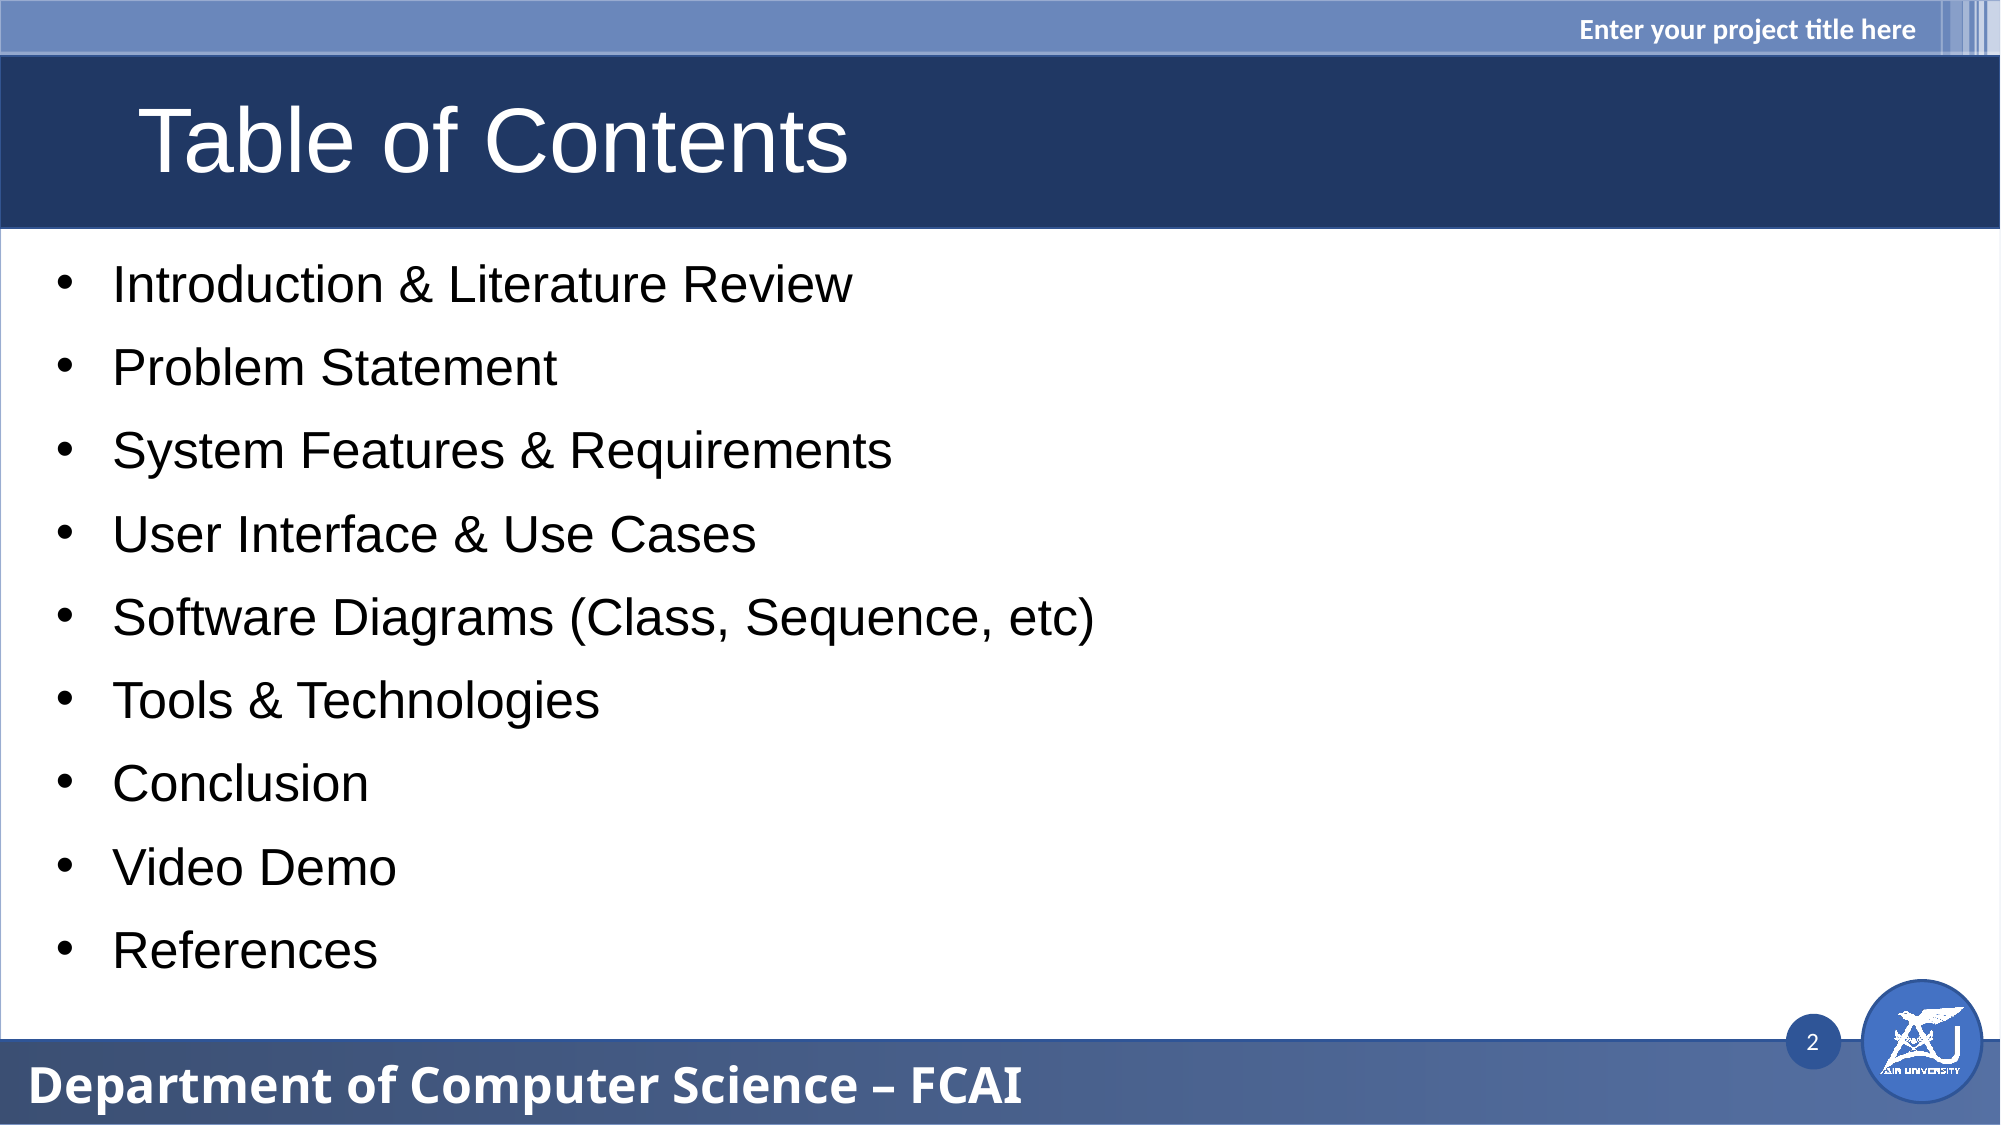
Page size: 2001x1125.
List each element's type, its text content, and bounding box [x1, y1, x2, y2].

text_box [0, 55, 2000, 229]
text_box Introduction & Literature Review Problem Statement System Features & Requirements User Interface & Use Cases Software Diagrams (Class, Sequence, etc) Tools & Technologies Conclusion Video Demo References [22, 242, 1321, 1055]
title Table of Contents [122, 82, 1848, 203]
slide_number 2 [1776, 1010, 1849, 1071]
text_box Enter your project title here [1458, 2, 1932, 53]
